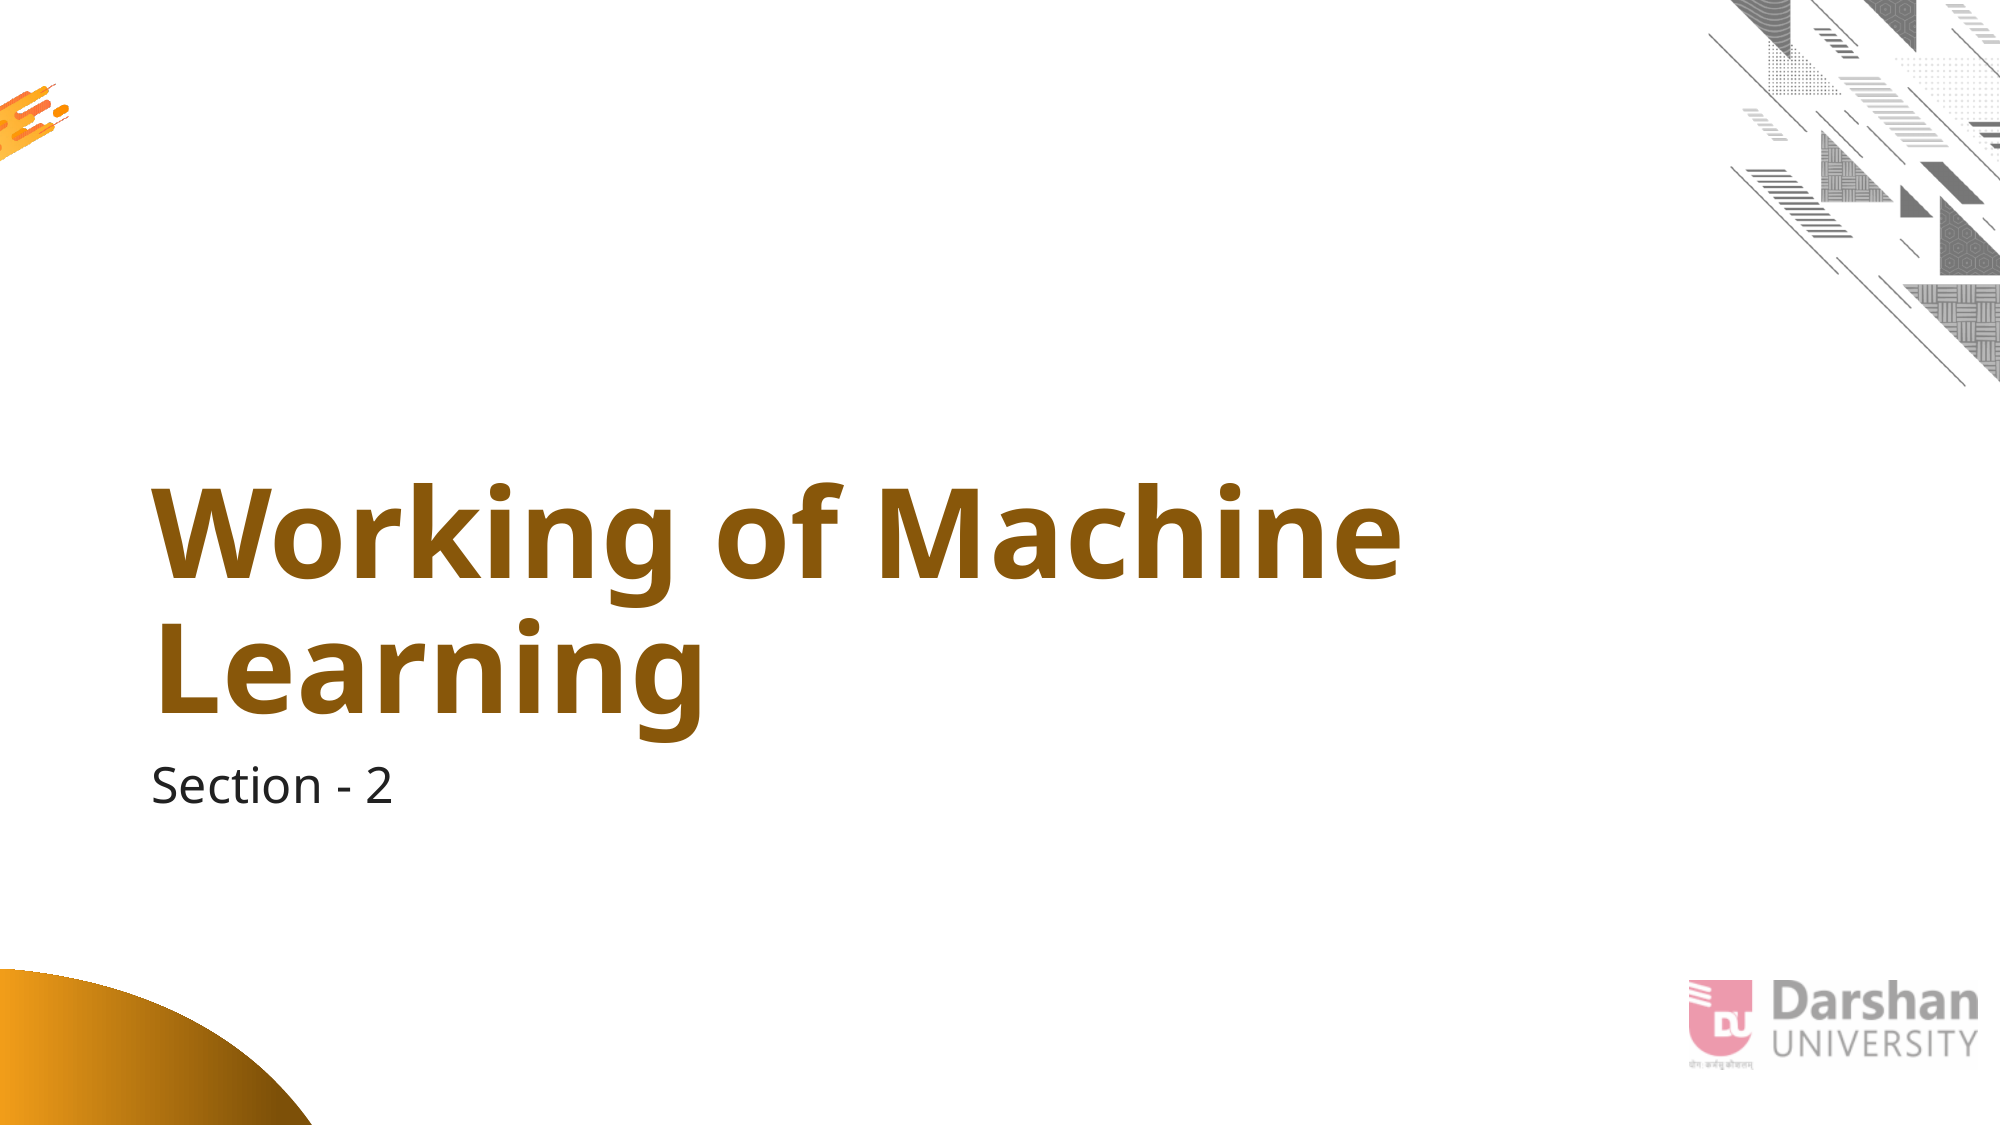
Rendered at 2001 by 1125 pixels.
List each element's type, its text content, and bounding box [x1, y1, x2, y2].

title Working of Machine Learning [136, 280, 1924, 749]
list Section - 2 [136, 752, 1862, 999]
picture [0, 65, 90, 193]
picture [1689, 980, 1978, 1070]
